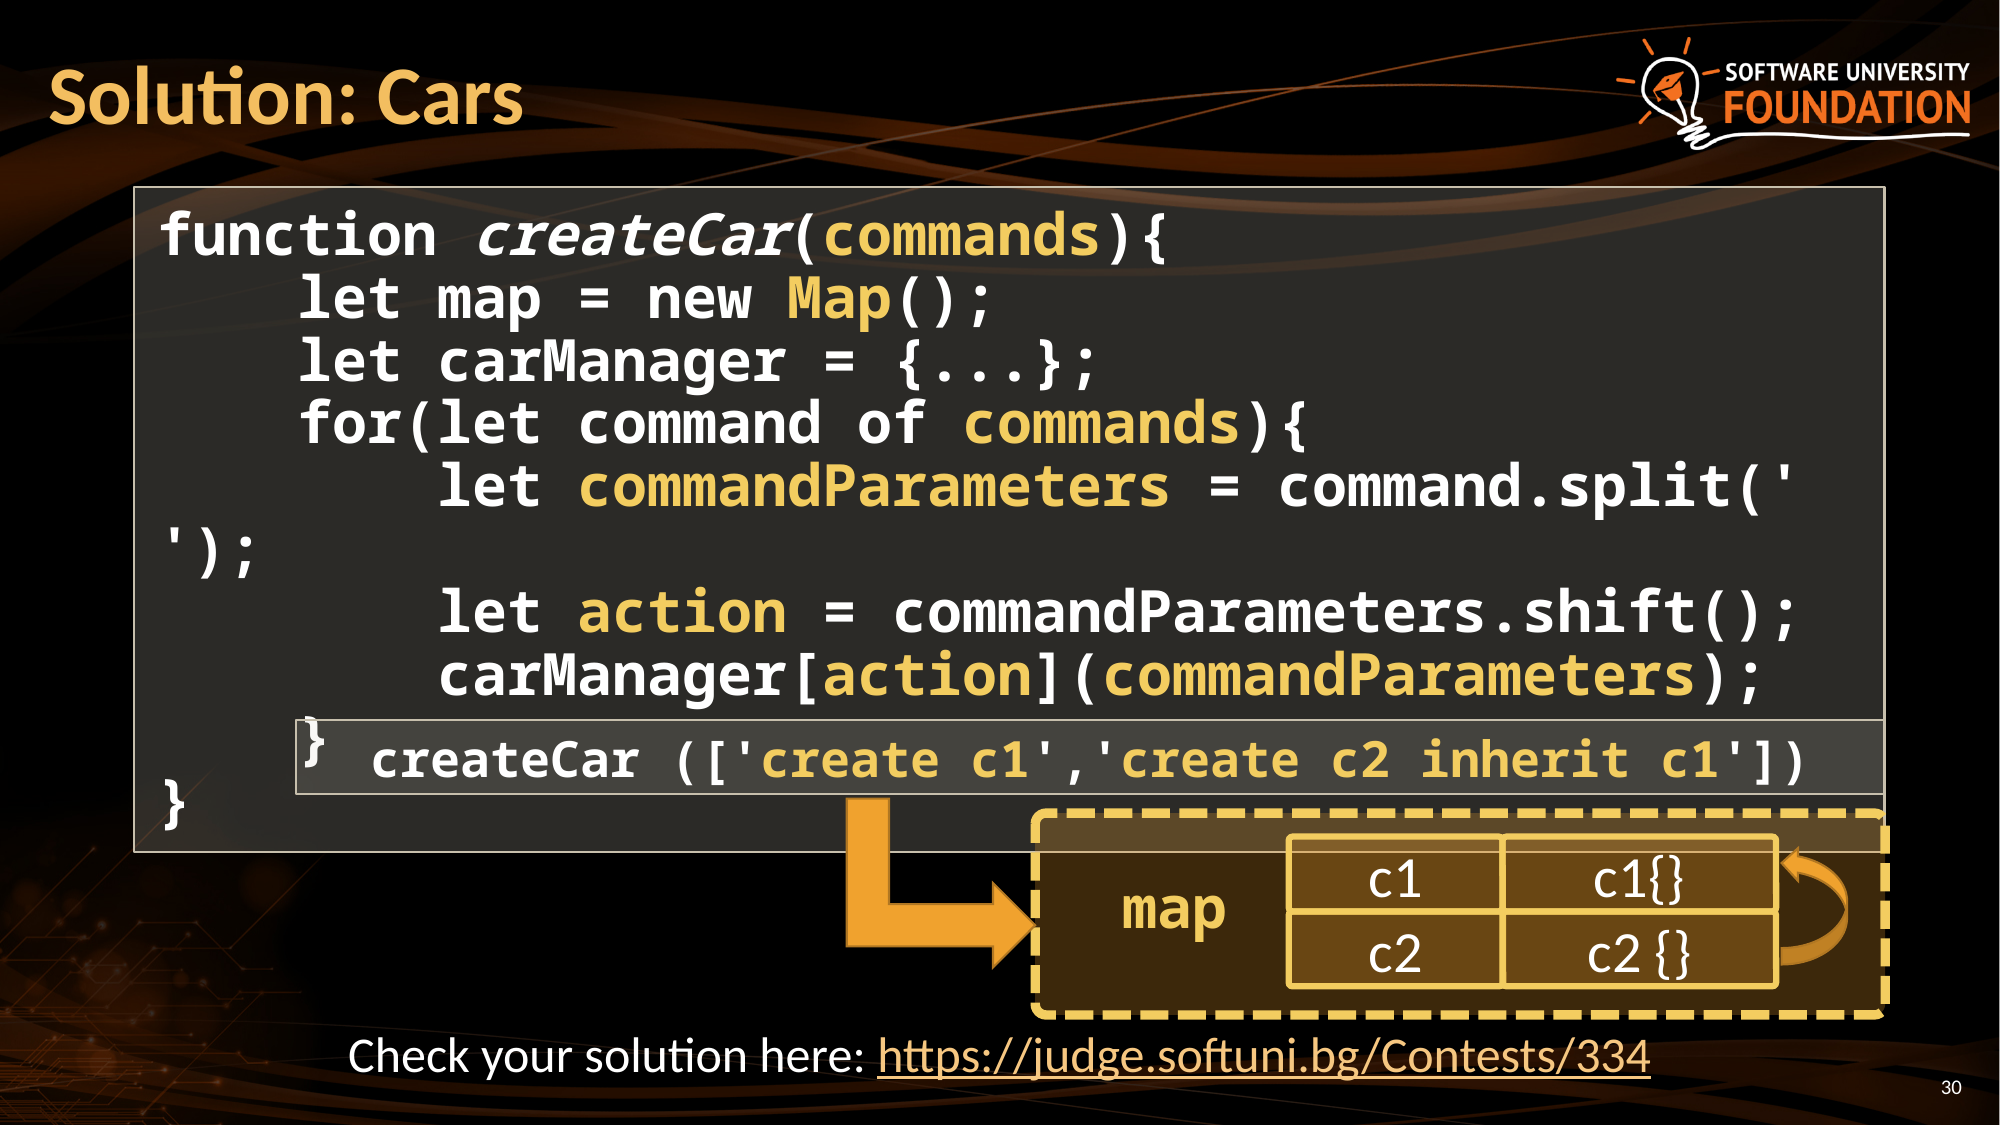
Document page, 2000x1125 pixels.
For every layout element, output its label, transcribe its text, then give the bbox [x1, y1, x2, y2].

text_box c1{} [1501, 835, 1778, 911]
title Solution: Cars [30, 6, 1602, 189]
slide_number 30 [1897, 1070, 1968, 1103]
text_box [1780, 845, 1849, 966]
text_box map [1108, 863, 1243, 948]
text_box Check your solution here: https://judge.softuni.bg/Contests/334 [133, 1014, 1866, 1090]
text_box createCar (['create c1','create c2 inherit c1']) [295, 719, 1886, 795]
text_box [1034, 812, 1887, 1017]
text_box c2 {} [1501, 910, 1778, 988]
text_box c2 [1287, 910, 1503, 988]
picture [0, 0, 2000, 1125]
text_box function createCar(commands){ let map = new Map(); let carManager = {...}; for(let command of commands){ let commandParameters = command.split(' '); let action = commandParameters.shift(); carManager[action](commandParameters); } } [133, 187, 1885, 852]
text_box c1 [1287, 835, 1502, 911]
text_box [845, 797, 1037, 970]
